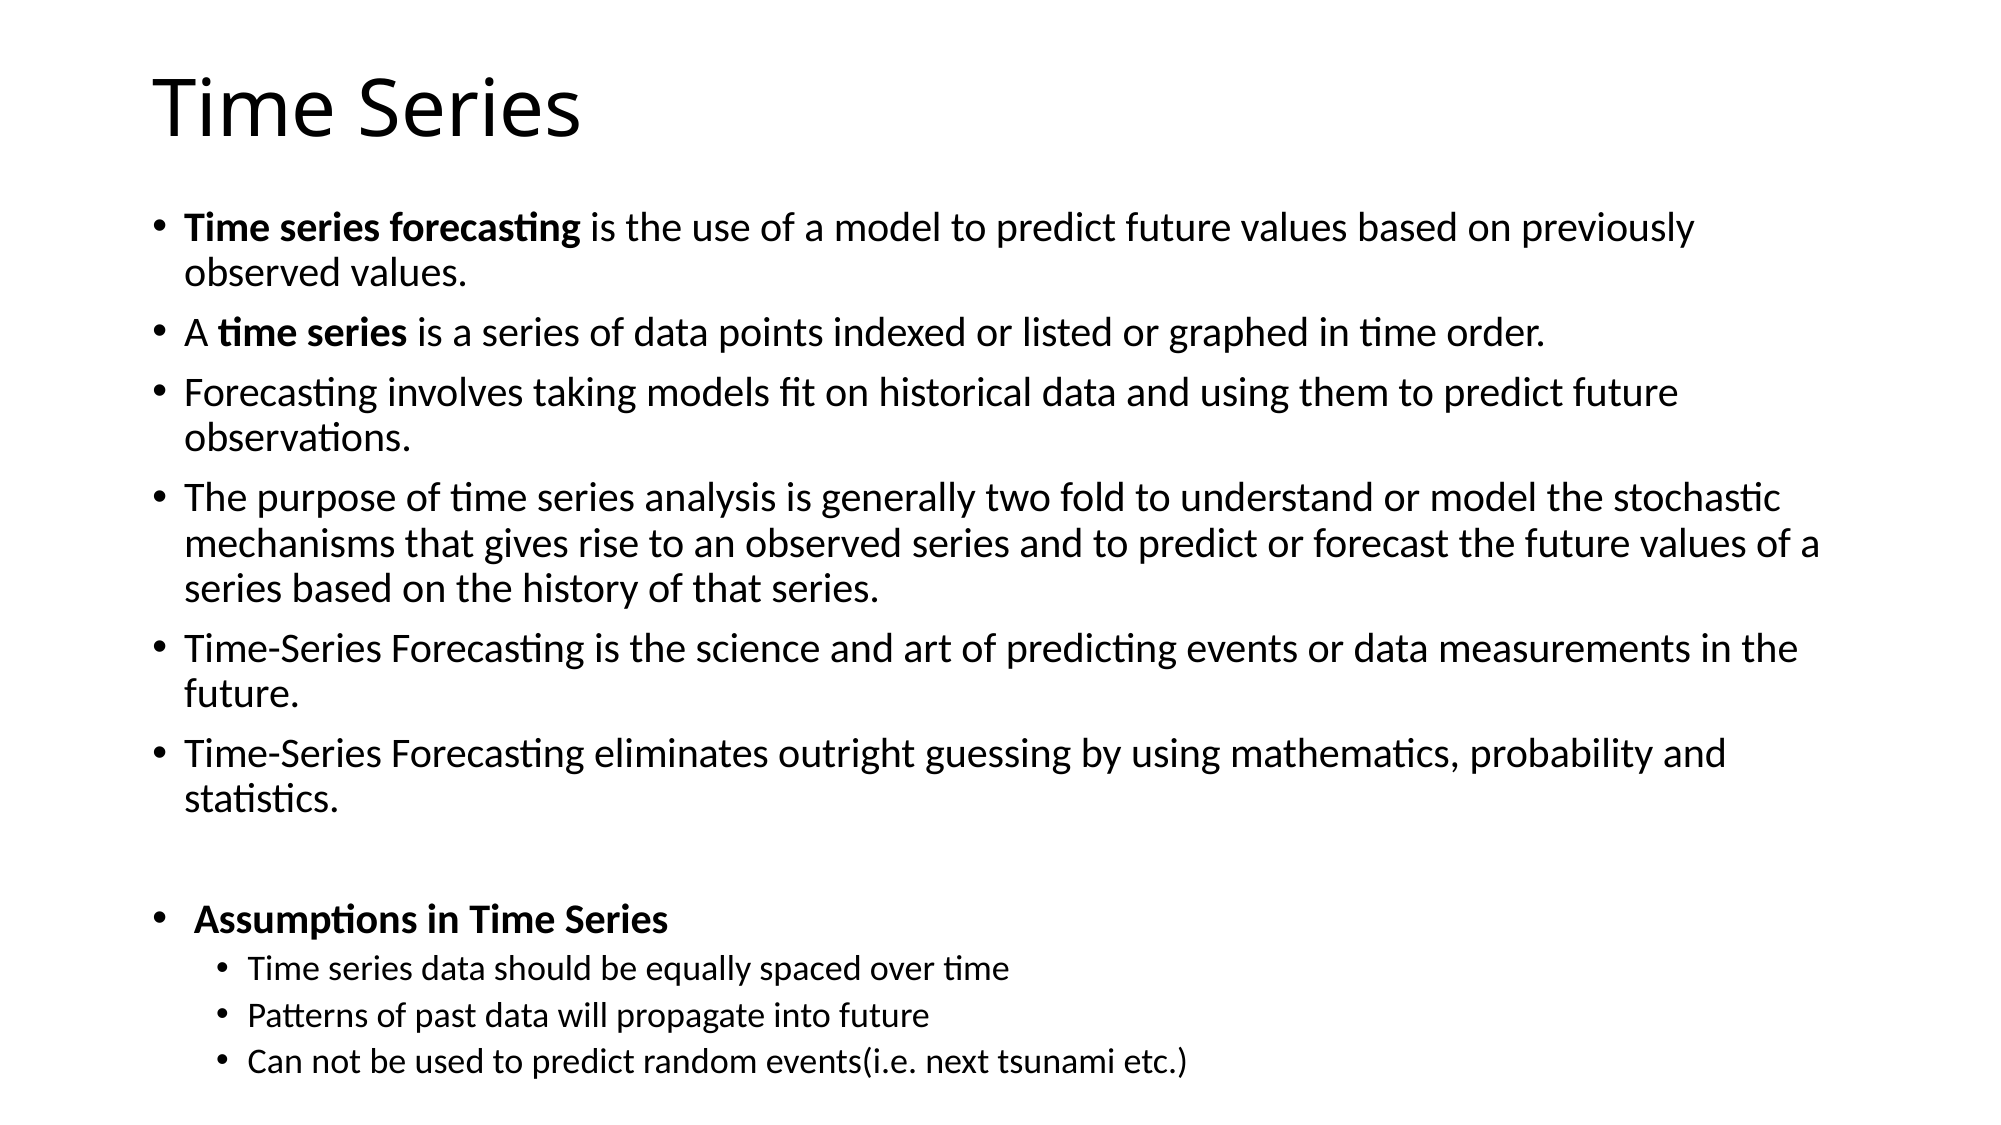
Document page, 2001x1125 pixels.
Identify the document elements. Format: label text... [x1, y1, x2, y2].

list Time series forecasting is the use of a model to predict future values based on previously observed values. A time series is a series of data points indexed or listed or graphed in time order. Forecasting involves taking models fit on historical data and using them to predict future observations. The purpose of time series analysis is generally two fold to understand or model the stochastic mechanisms that gives rise to an observed series and to predict or forecast the future values of a series based on the history of that series. Time-Series Forecasting is the science and art of predicting events or data measurements in the future. Time-Series Forecasting eliminates outright guessing by using mathematics, probability and statistics. Assumptions in Time Series Time series data should be equally spaced over time Patterns of past data will propagate into future Can not be used to predict random events(i.e. next tsunami etc.) [137, 197, 1863, 1094]
title Time Series [137, 59, 1863, 162]
